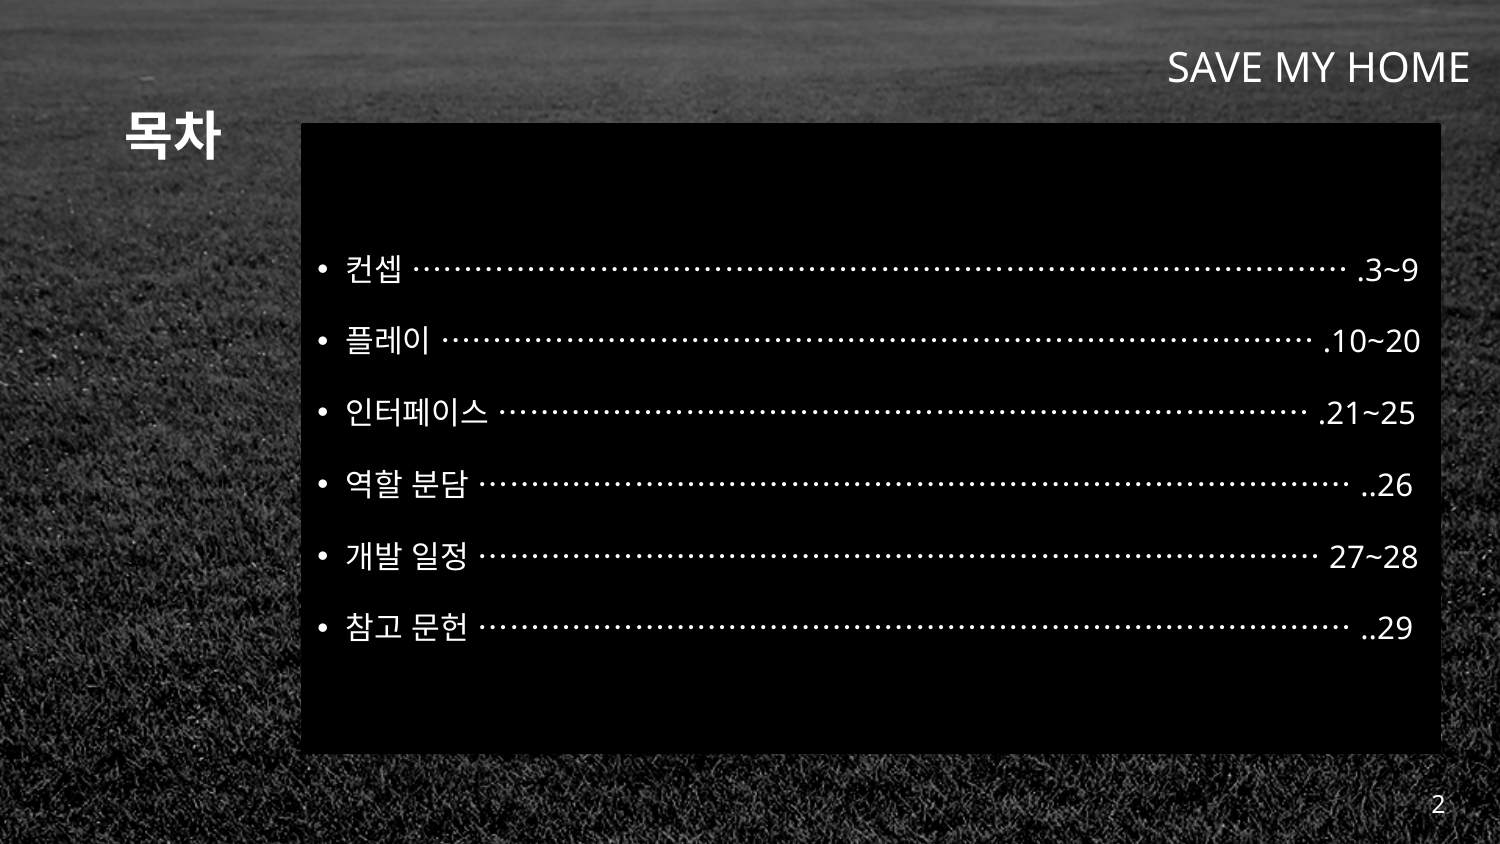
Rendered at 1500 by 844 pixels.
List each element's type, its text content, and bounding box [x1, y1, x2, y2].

list 컨셉 ……………………………………………………………………………….3~9 플레이 ………………………………………………………………………….10~20 인터페이스 …………………………………………………………………….21~25 역할 분담 …………………………………………………………………………..26 개발 일정 ………………………………………………………………………27~28 참고 문헌 …………………………………………………………………………..29 [301, 123, 1441, 754]
title 목차 [78, 56, 269, 220]
